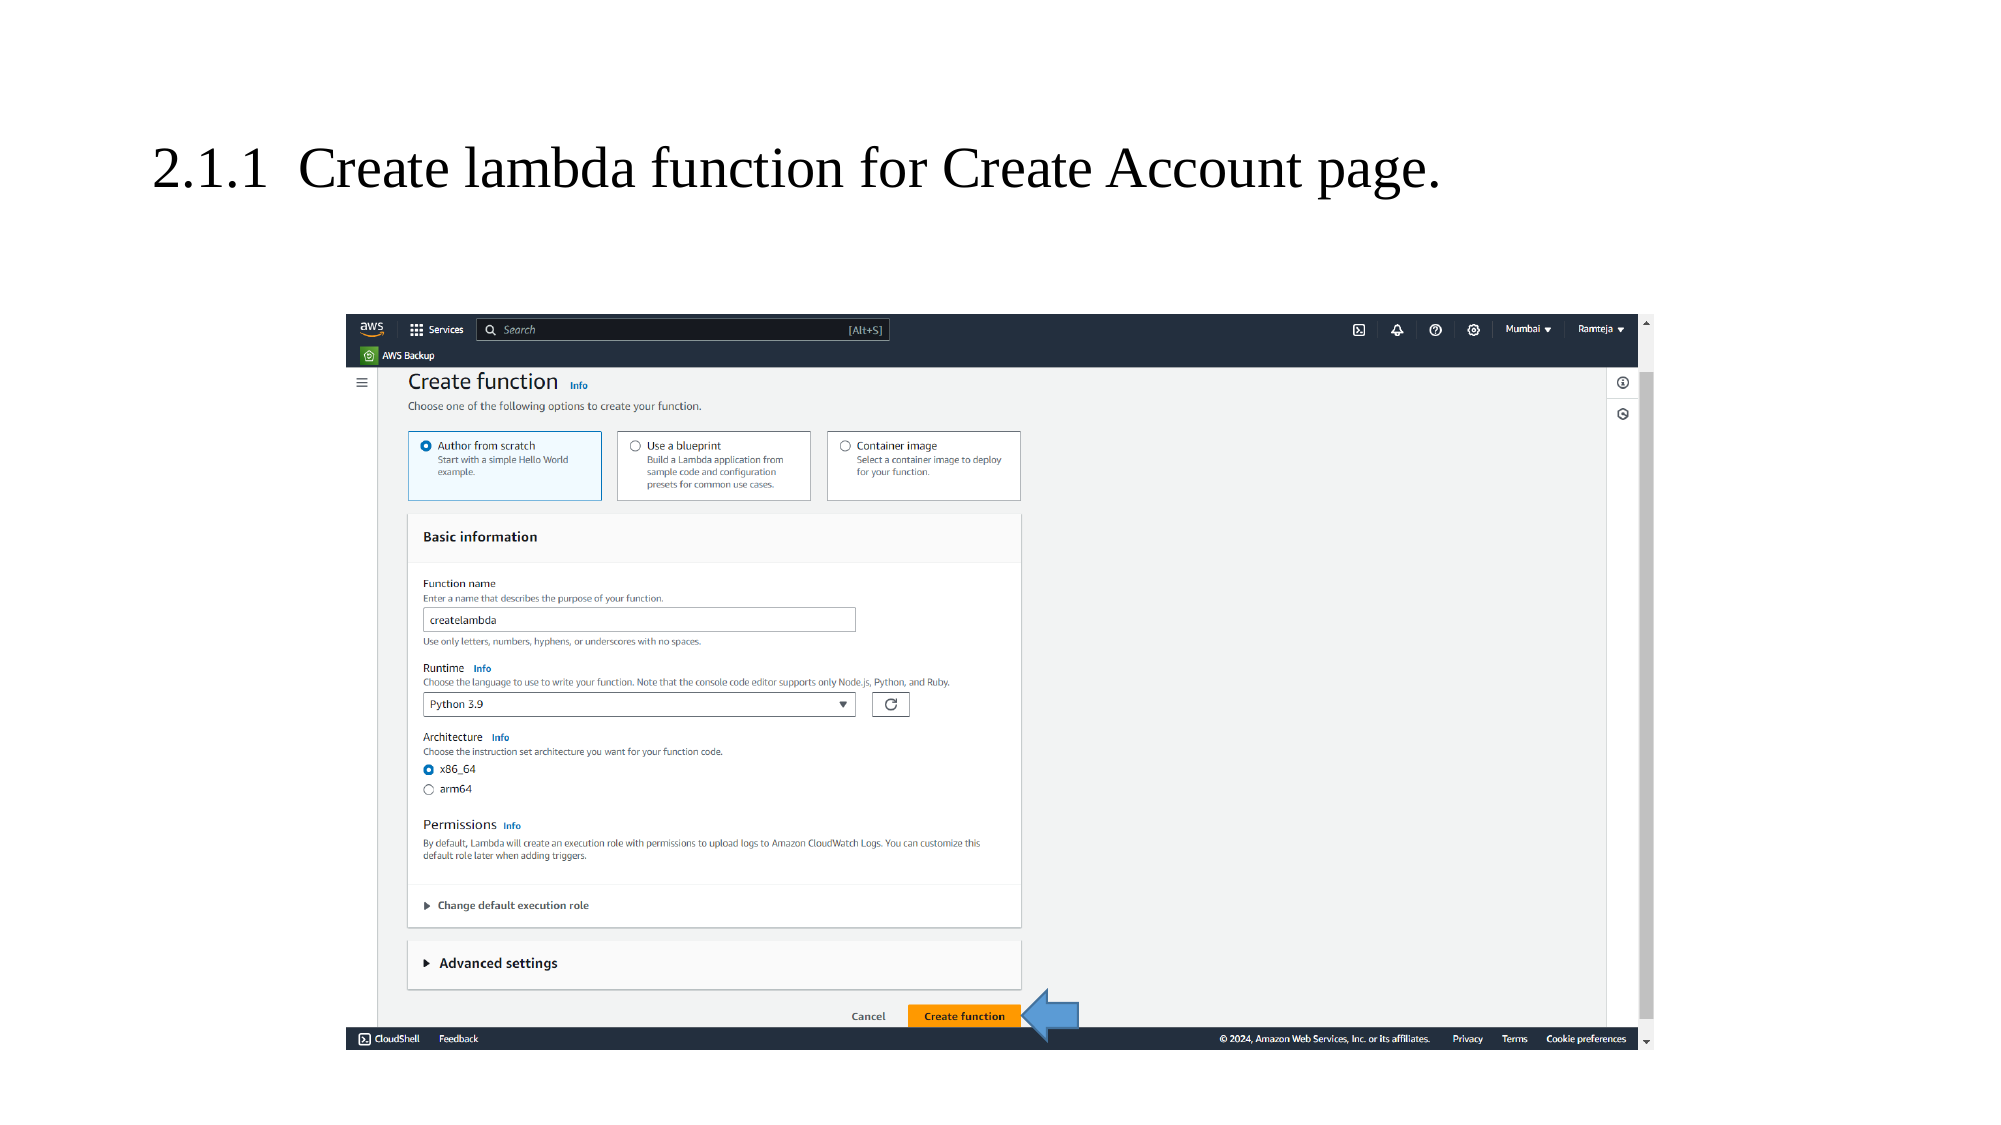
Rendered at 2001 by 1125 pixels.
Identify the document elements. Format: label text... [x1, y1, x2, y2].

picture [346, 314, 1654, 1050]
title 2.1.1 Create lambda function for Create Account page. [137, 59, 1863, 278]
